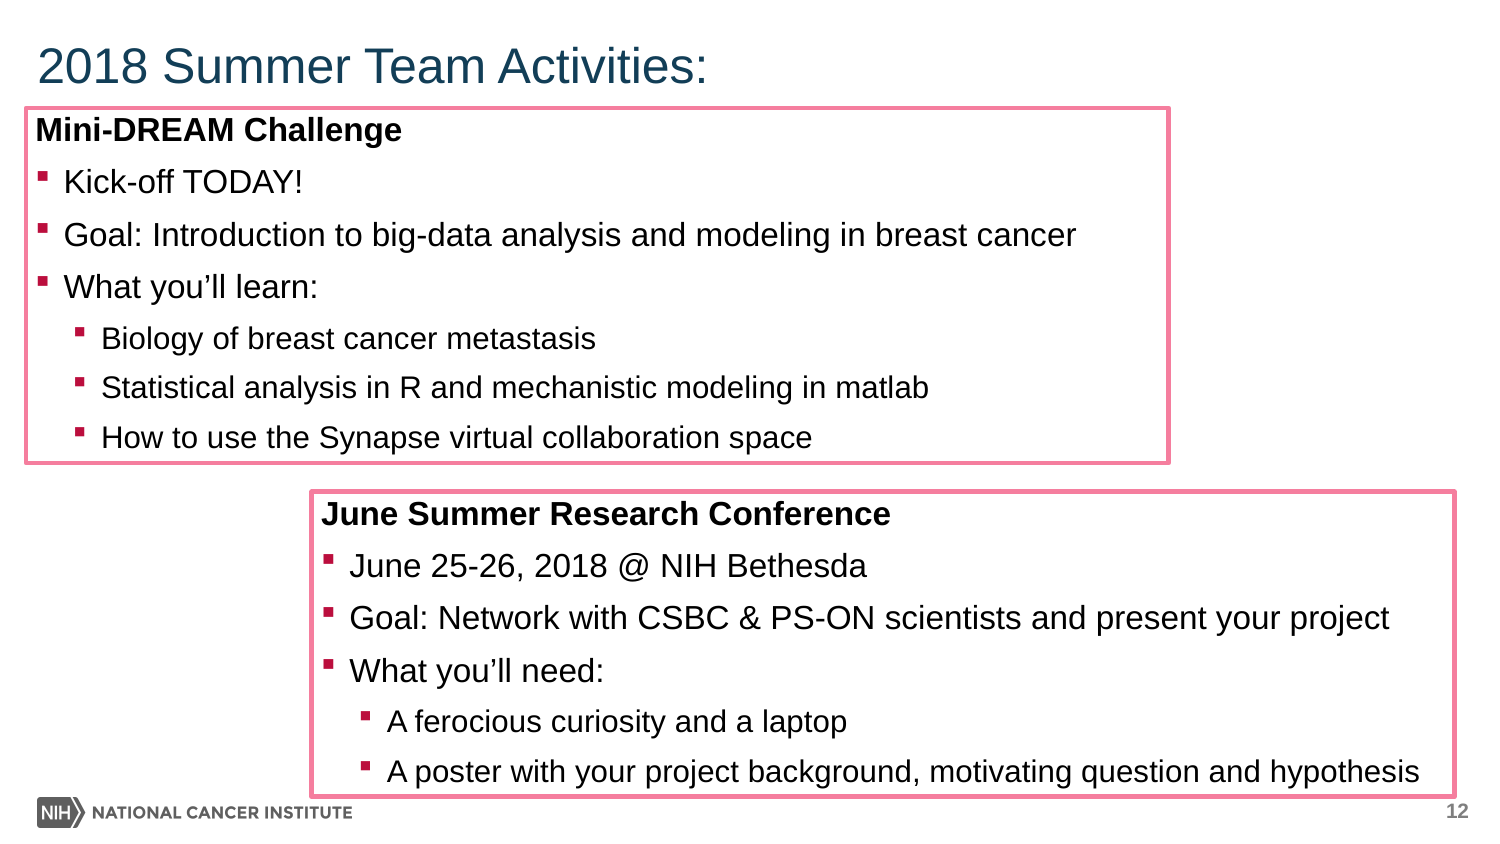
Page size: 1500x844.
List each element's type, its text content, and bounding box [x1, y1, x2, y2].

title 2018 Summer Team Activities: [37, 28, 1455, 95]
picture [37, 797, 352, 828]
list Mini-DREAM Challenge Kick-off TODAY! Goal: Introduction to big-data analysis and modeling in breast cancer What you’ll learn: Biology of breast cancer metastasis Statistical analysis in R and mechanistic modeling in matlab How to use the Synapse virtual collaboration space [26, 108, 1169, 463]
text_box June Summer Research Conference June 25-26, 2018 @ NIH Bethesda Goal: Network with CSBC & PS-ON scientists and present your project What you’ll need: A ferocious curiosity and a laptop A poster with your project background, motivating question and hypothesis [311, 491, 1455, 797]
